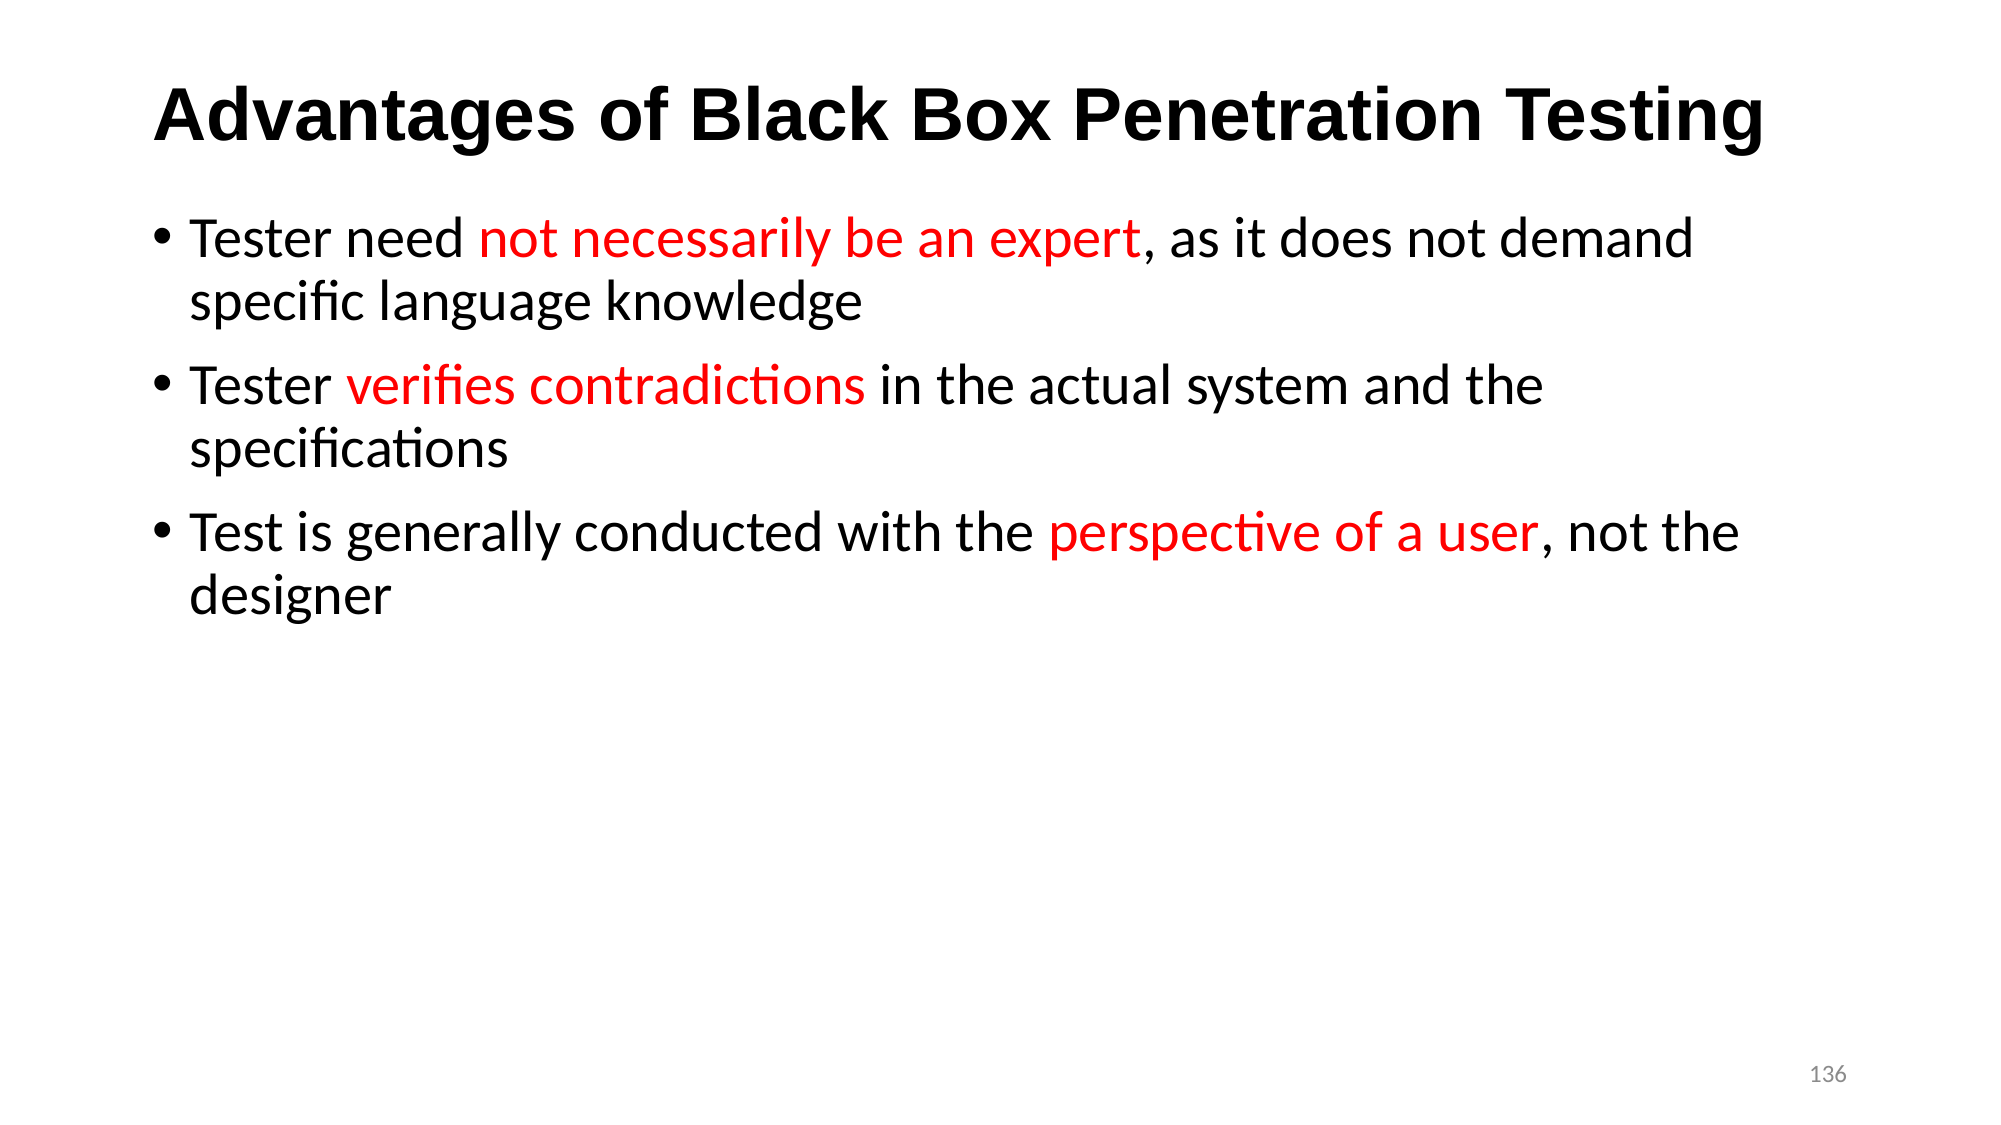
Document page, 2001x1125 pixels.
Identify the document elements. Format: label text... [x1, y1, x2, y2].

title Advantages of Black Box Penetration Testing [137, 59, 1863, 173]
slide_number 136 [1412, 1042, 1863, 1103]
list Tester need not necessarily be an expert, as it does not demand specific language knowledge Tester verifies contradictions in the actual system and the specifications Test is generally conducted with the perspective of a user, not the designer [137, 200, 1863, 1014]
